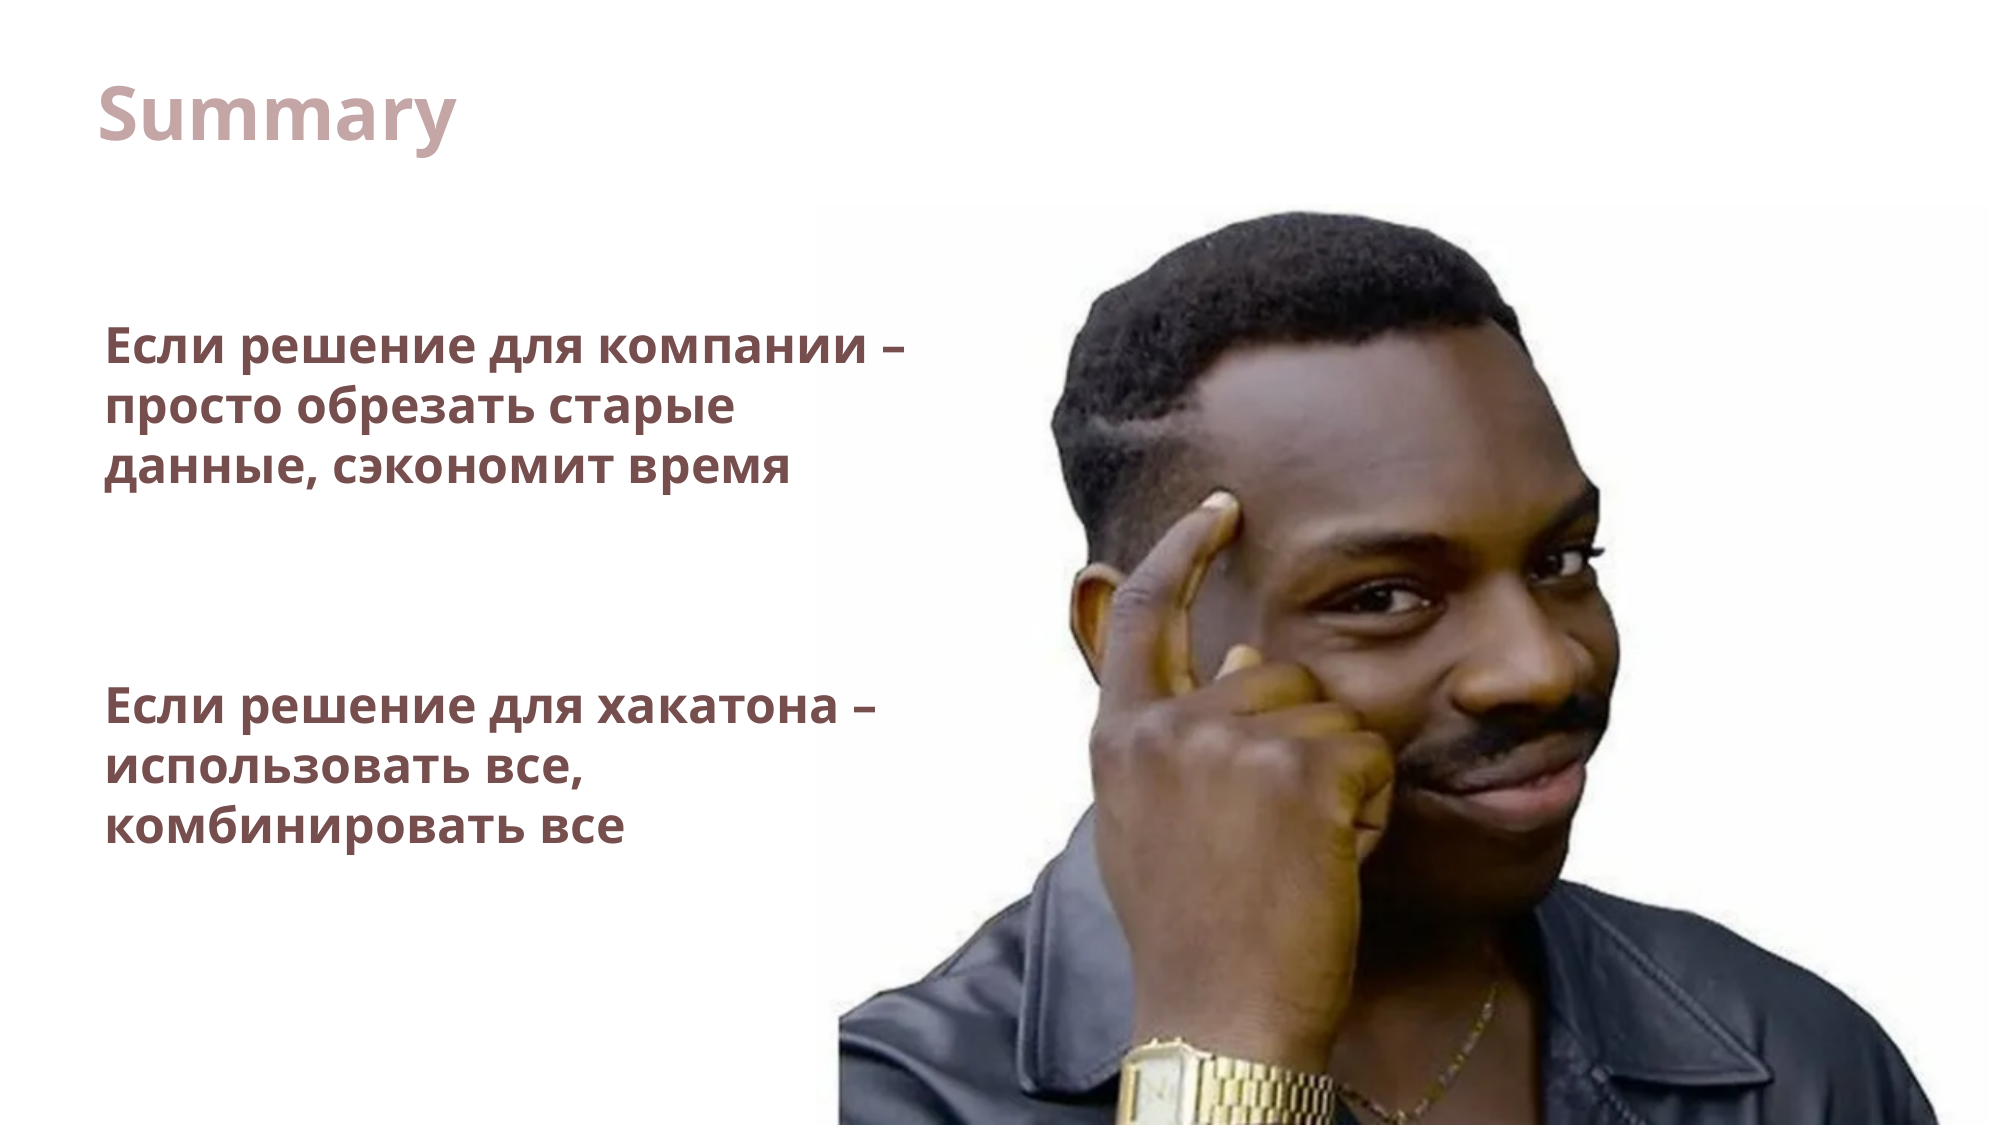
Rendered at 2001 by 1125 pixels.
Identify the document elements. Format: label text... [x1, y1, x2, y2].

text_box Если решение для компании – просто обрезать старые данные, сэкономит время Если решение для хакатона – использовать все, комбинировать все [89, 306, 813, 861]
picture [813, 204, 1990, 1125]
text_box Summary [82, 57, 472, 163]
